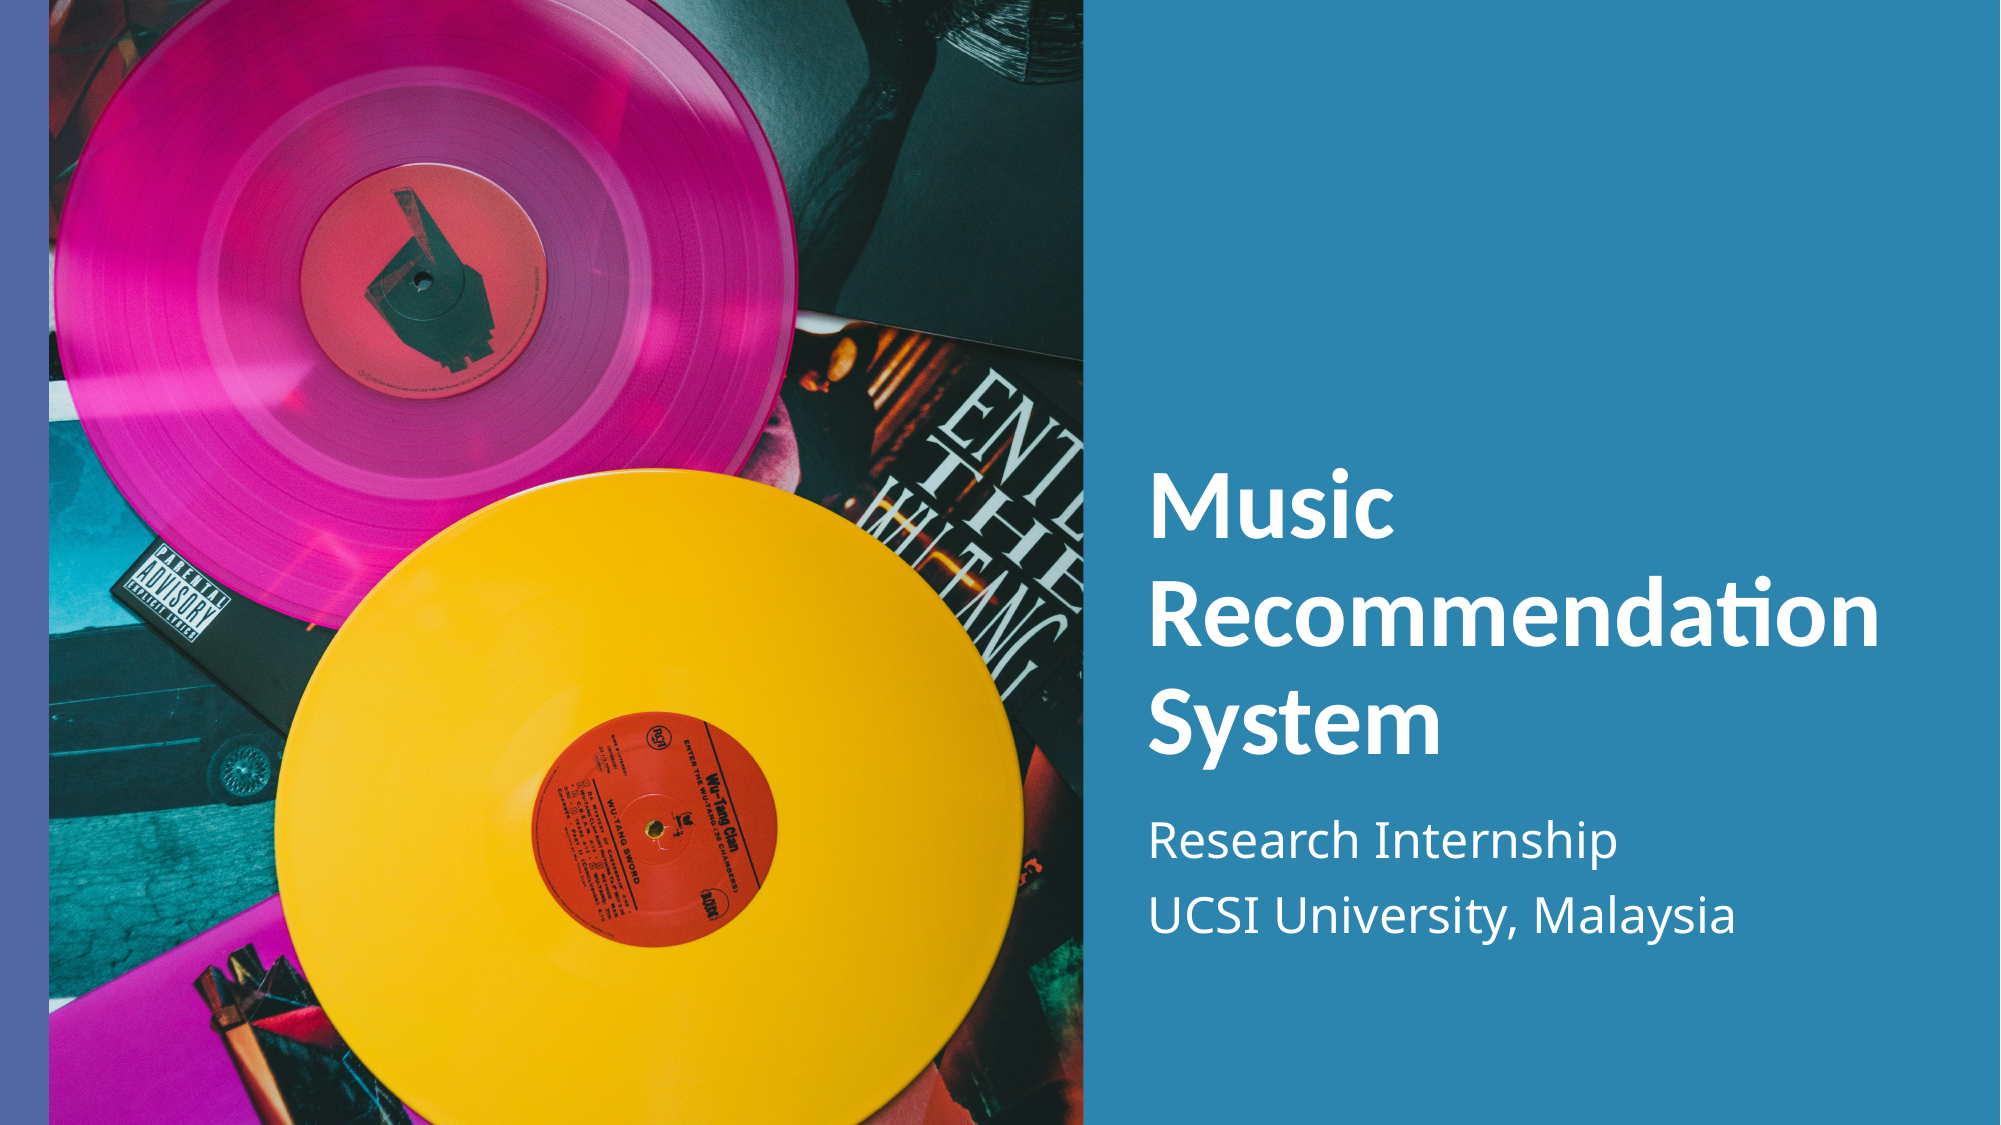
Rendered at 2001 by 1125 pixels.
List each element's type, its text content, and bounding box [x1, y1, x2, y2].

subtitle Research Internship UCSI University, Malaysia [1132, 808, 1951, 969]
picture [49, 0, 1084, 1125]
title Music Recommendation System [1132, 248, 1951, 784]
